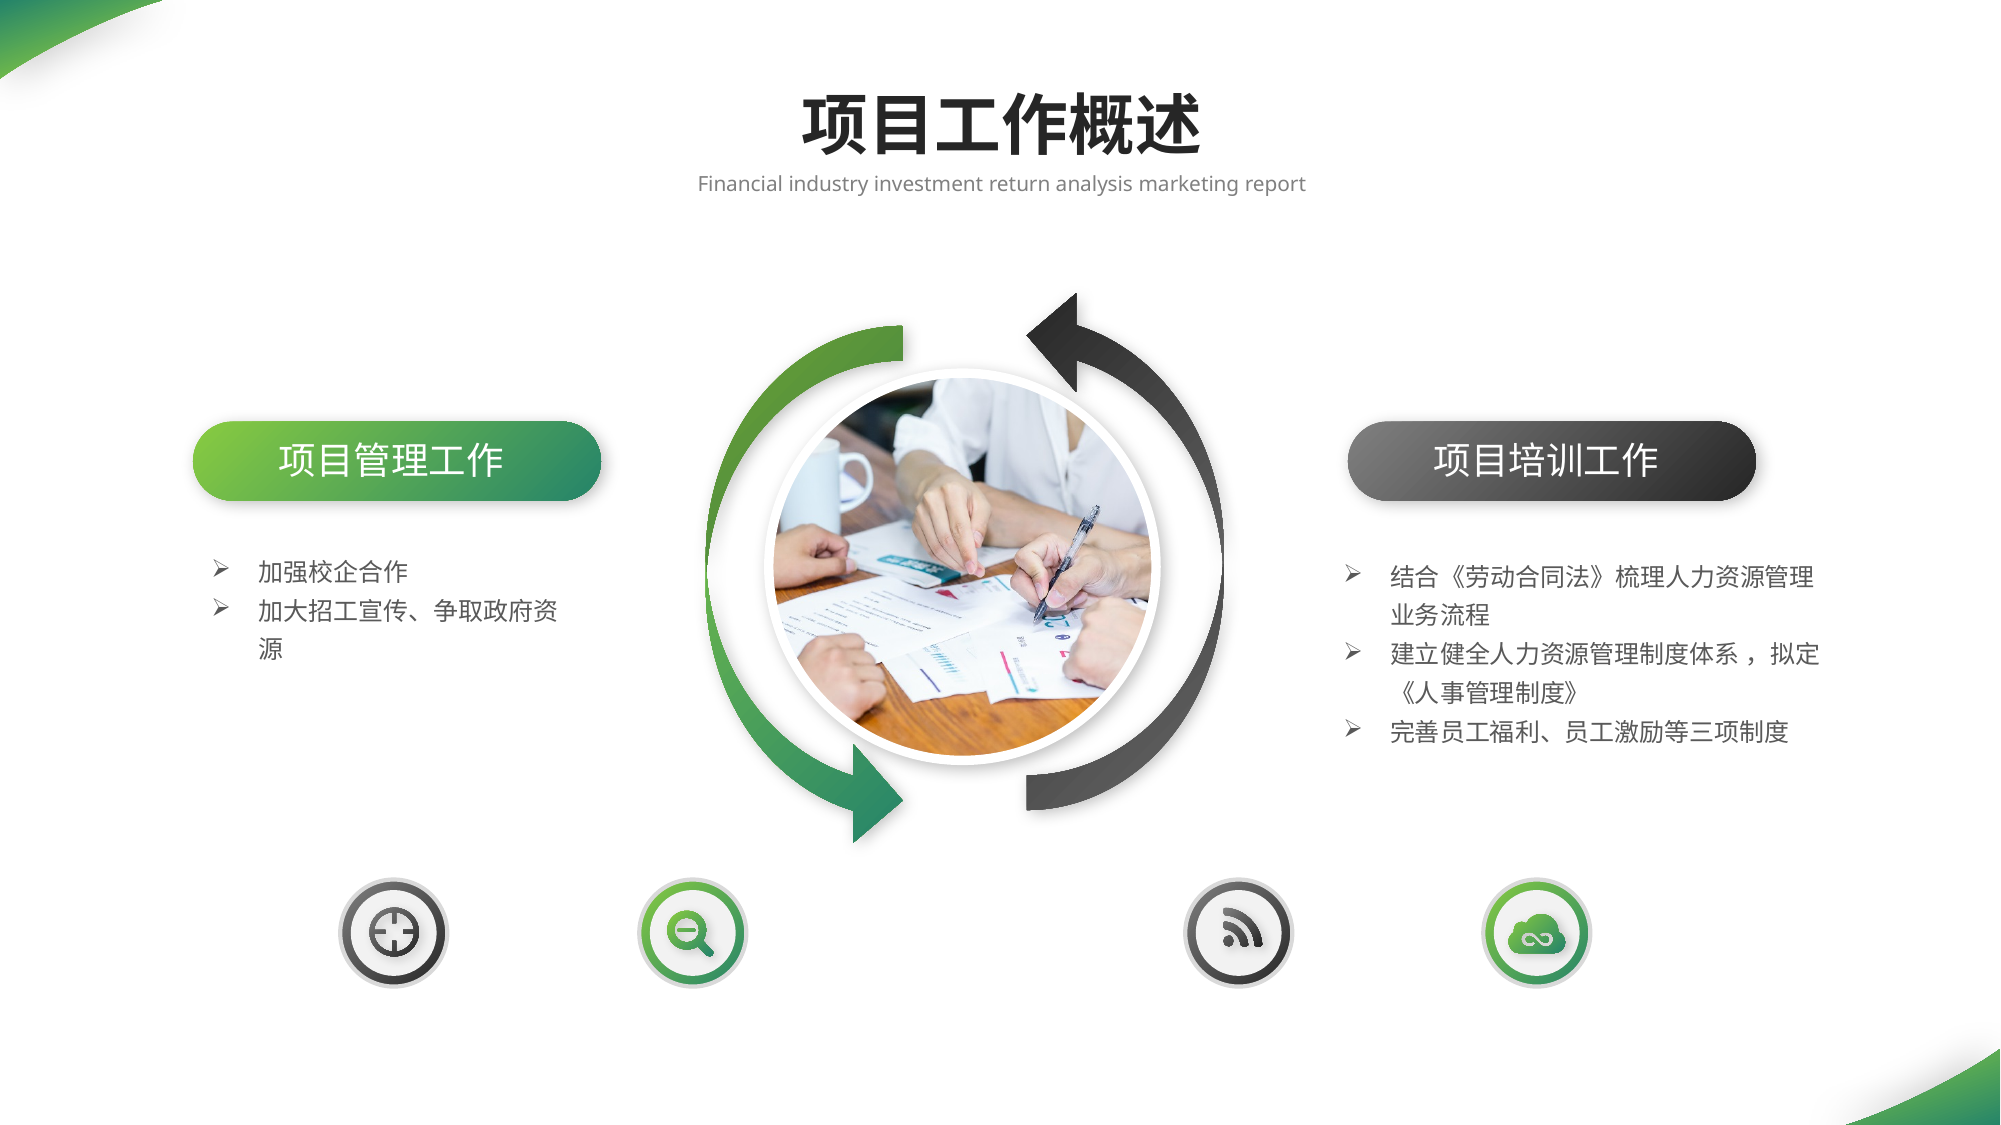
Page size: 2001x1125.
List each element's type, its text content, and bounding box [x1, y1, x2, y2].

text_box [1483, 879, 1591, 987]
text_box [544, 75, 1459, 205]
text_box 结合《劳动合同法》梳理人力资源管理业务流程 建立健全人力资源管理制度体系 ，拟定《人事管理制度》 完善员工福利、员工激励等三项制度 [1328, 544, 1843, 755]
text_box [767, 372, 1158, 762]
text_box [704, 324, 905, 845]
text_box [1185, 879, 1293, 987]
text_box [1025, 291, 1225, 812]
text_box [340, 879, 448, 987]
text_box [639, 879, 747, 987]
text_box 加强校企合作 加大招工宣传、争取政府资源 [196, 539, 594, 672]
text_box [192, 421, 601, 501]
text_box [1347, 421, 1756, 501]
